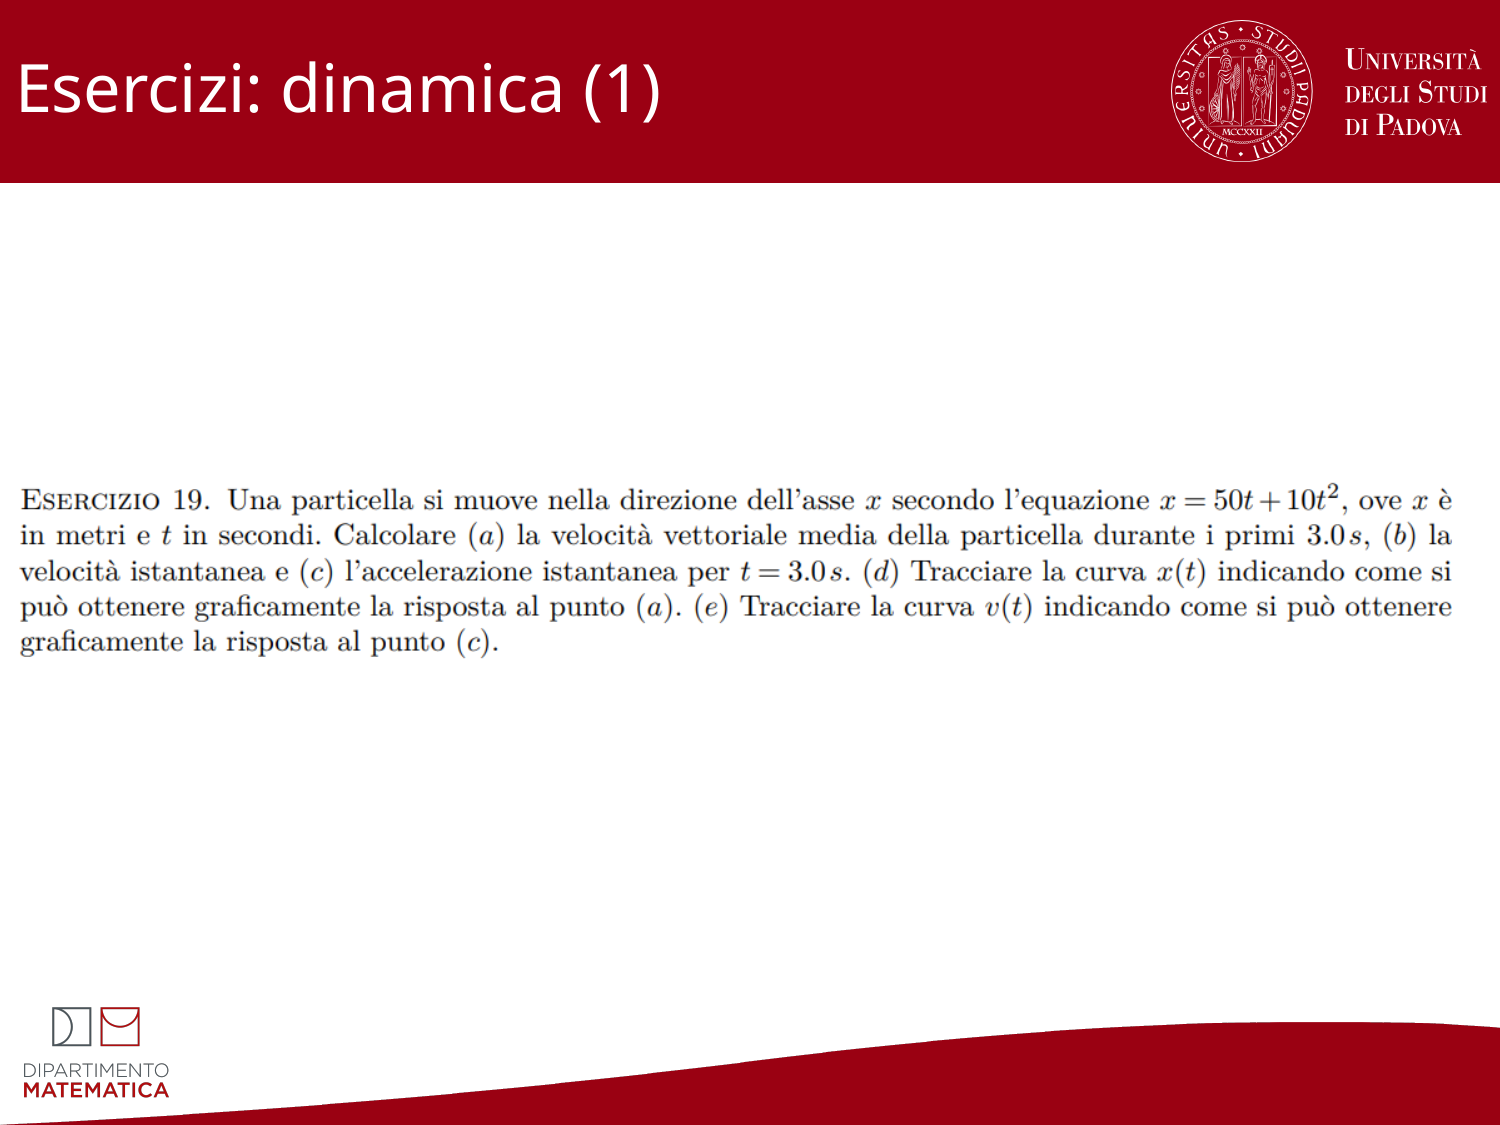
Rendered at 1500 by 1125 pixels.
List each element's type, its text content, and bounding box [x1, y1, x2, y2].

title Esercizi: dinamica (1) [0, 0, 1159, 183]
picture [1171, 20, 1487, 162]
picture [8, 453, 1492, 672]
picture [0, 1007, 1500, 1125]
